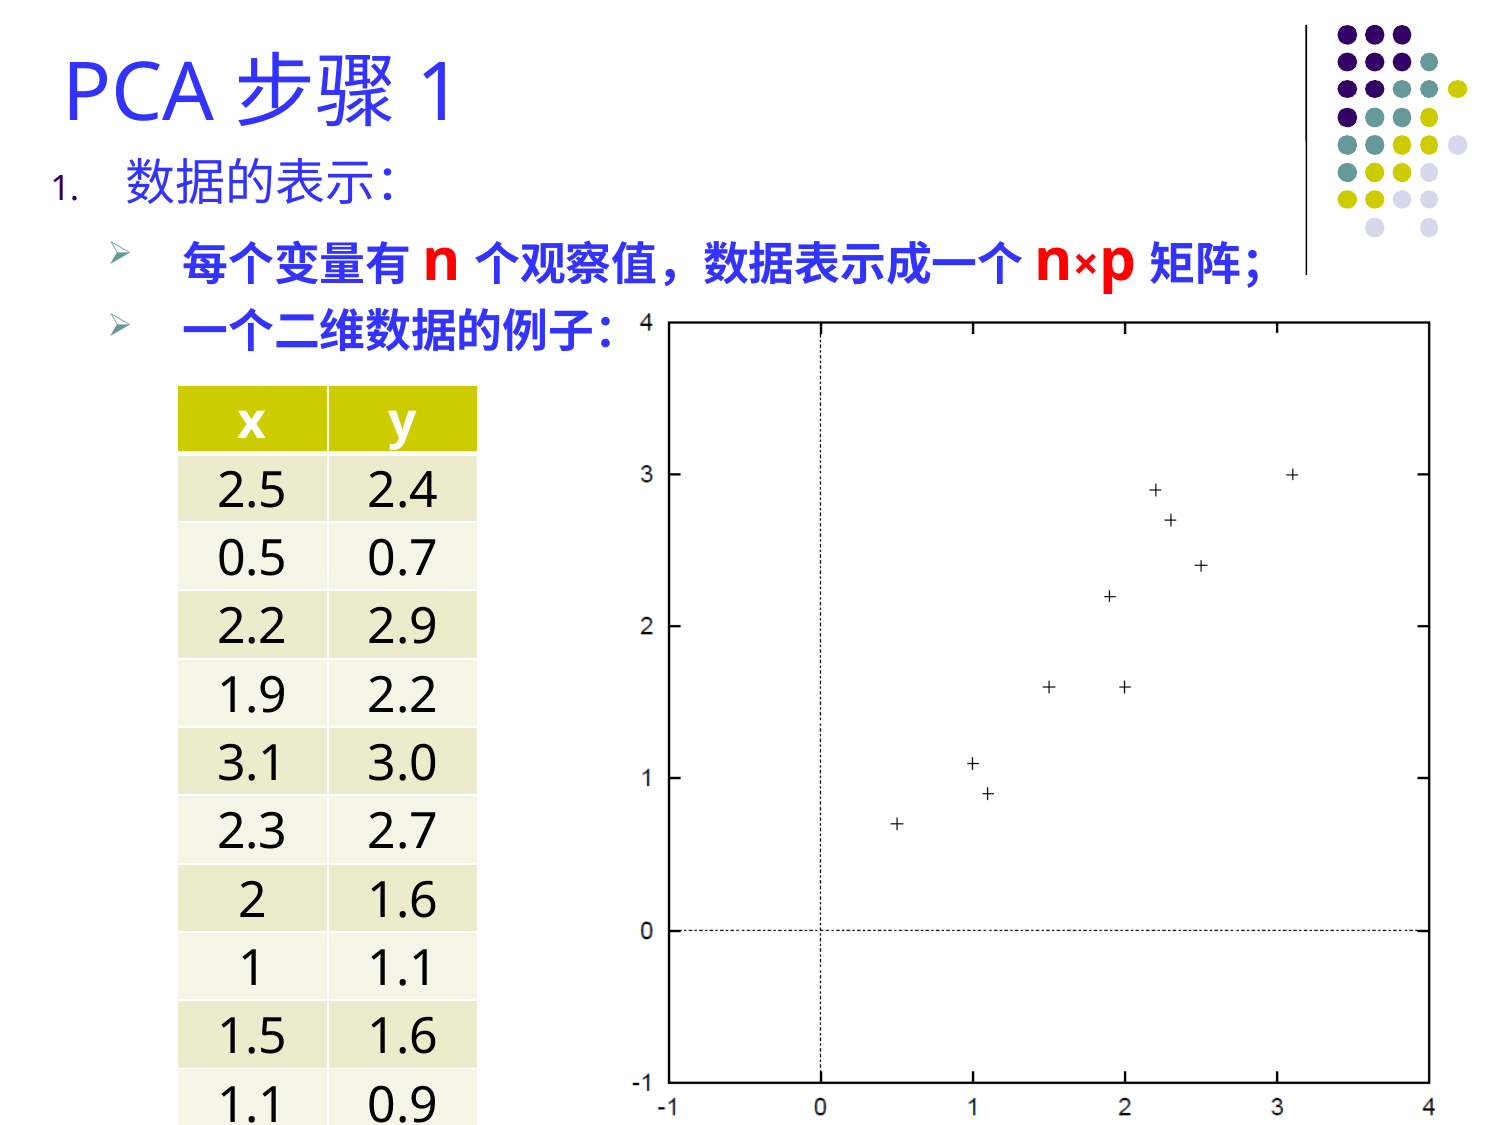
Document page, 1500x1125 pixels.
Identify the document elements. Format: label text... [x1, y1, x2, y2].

table_cell 2.2 [329, 660, 477, 726]
table_cell 1.9 [178, 660, 327, 726]
table_cell 2.3 [178, 796, 327, 863]
table_header x [178, 386, 327, 451]
table_cell 1.6 [329, 865, 477, 931]
table_cell 3.1 [178, 728, 327, 794]
table_cell 1.1 [329, 933, 477, 999]
picture [625, 311, 1442, 1121]
table_cell 2.2 [178, 591, 327, 658]
table_header y [329, 386, 477, 451]
table_cell 0.7 [329, 523, 477, 589]
table_cell 1.6 [329, 1001, 477, 1068]
table_cell 0.9 [329, 1069, 477, 1125]
table_cell 1 [178, 933, 327, 999]
table_cell 2.5 [178, 456, 327, 521]
table_cell 1.5 [178, 1001, 327, 1068]
list 数据的表示： 每个变量有n个观察值，数据表示成一个n×p矩阵； 一个二维数据的例子： [35, 143, 1386, 365]
table_cell 2 [178, 865, 327, 931]
table_cell 2.9 [329, 591, 477, 658]
table_cell 2.7 [329, 796, 477, 863]
table_cell 0.5 [178, 523, 327, 589]
table_cell 2.4 [329, 456, 477, 521]
title PCA步骤1 [47, 30, 1285, 143]
table_cell 3.0 [329, 728, 477, 794]
table_cell 1.1 [178, 1069, 327, 1125]
